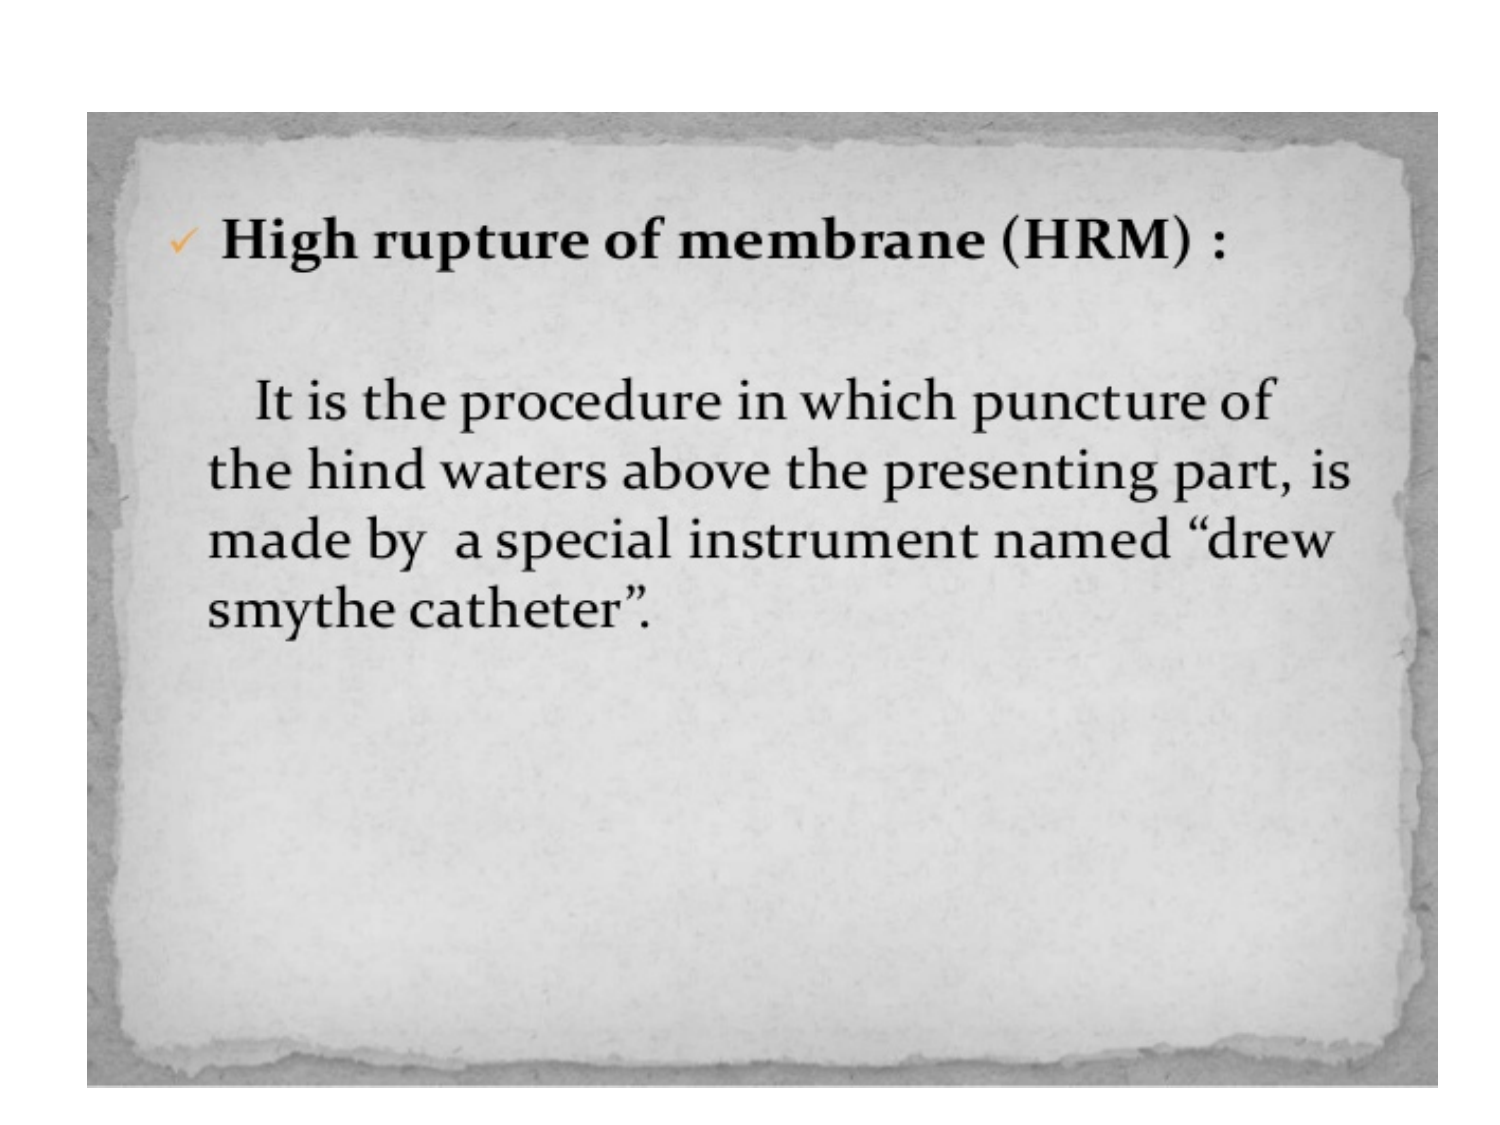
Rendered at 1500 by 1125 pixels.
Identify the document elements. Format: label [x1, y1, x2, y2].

picture [87, 112, 1438, 1088]
